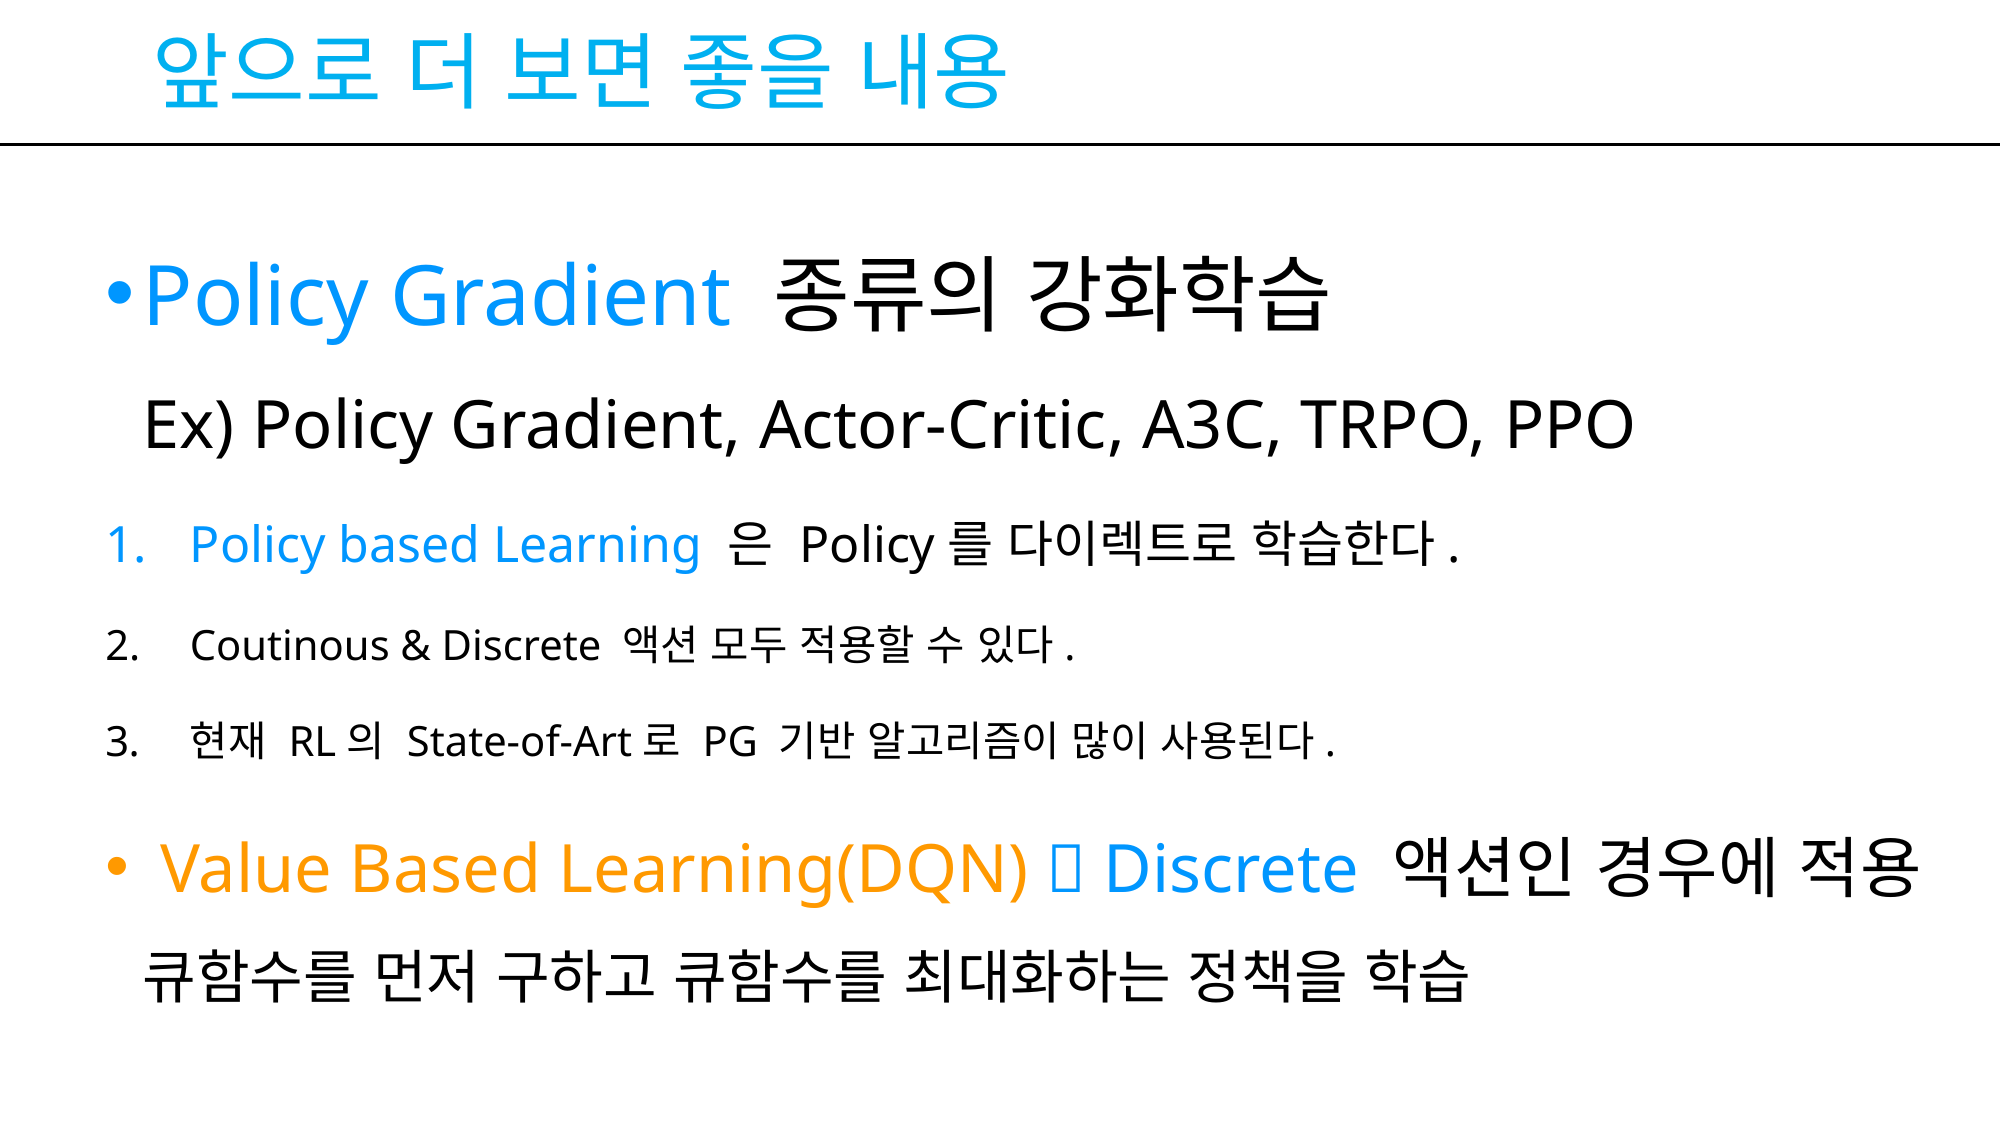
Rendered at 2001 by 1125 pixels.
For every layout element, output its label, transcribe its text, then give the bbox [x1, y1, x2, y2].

list Policy Gradient 종류의 강화학습 Ex) Policy Gradient, Actor-Critic, A3C, TRPO, PPO Policy based Learning 은 Policy를 다이렉트로 학습한다. Coutinous & Discrete 액션 모두 적용할 수 있다. 현재 RL의 State-of-Art로 PG 기반 알고리즘이 많이 사용된다. Value Based Learning(DQN)  Discrete 액션인 경우에 적용 큐함수를 먼저 구하고 큐함수를 최대화하는 정책을 학습 [90, 184, 2000, 1083]
title 앞으로 더 보면 좋을 내용 [137, 9, 1863, 143]
